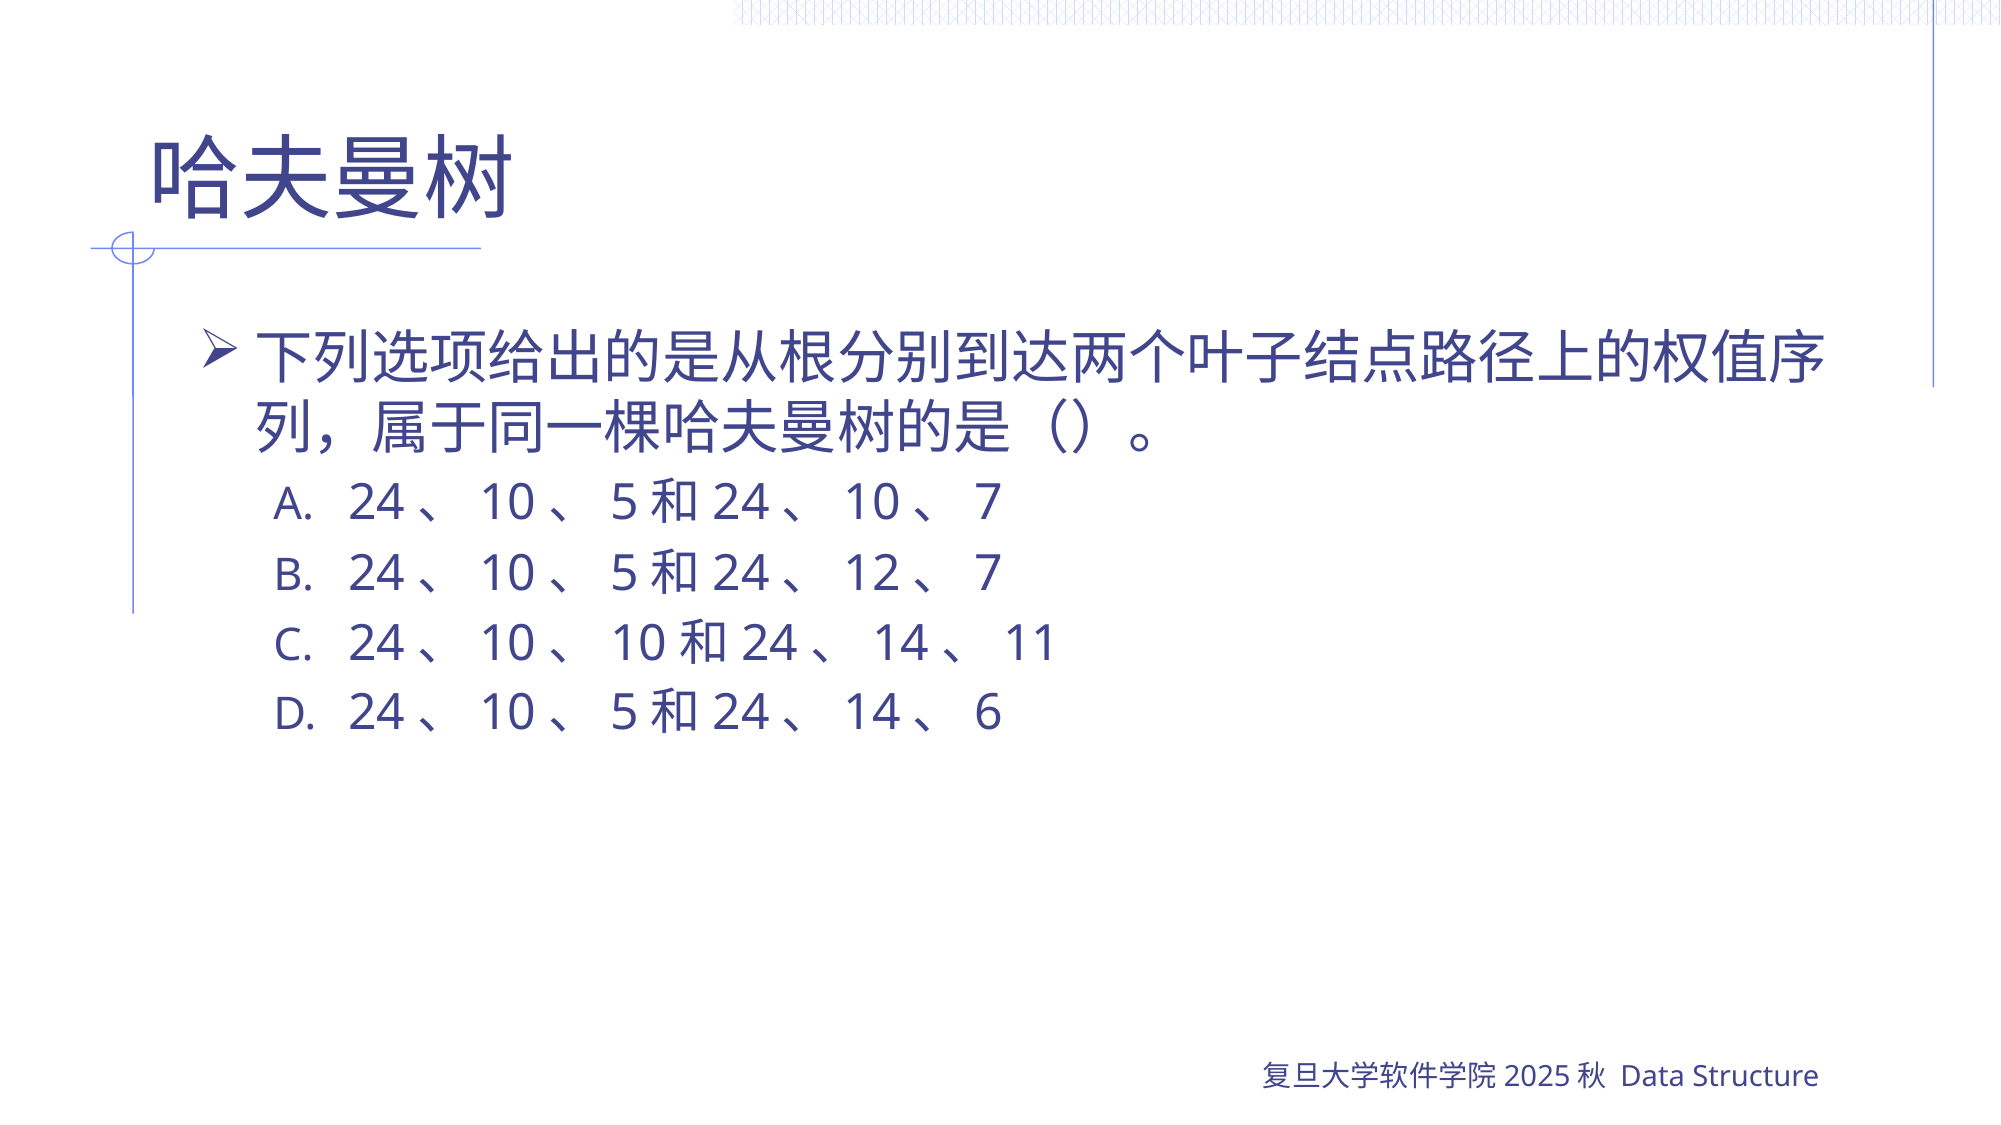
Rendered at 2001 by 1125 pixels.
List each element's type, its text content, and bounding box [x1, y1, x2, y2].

list 下列选项给出的是从根分别到达两个叶子结点路径上的权值序列，属于同一棵哈夫曼树的是（）。 24、10、5和24、10、7 24、10、5和24、12、7 24、10、10和24、14、11 24、10、5和24、14、6 [183, 312, 1884, 988]
title 哈夫曼树 [133, 50, 1834, 238]
